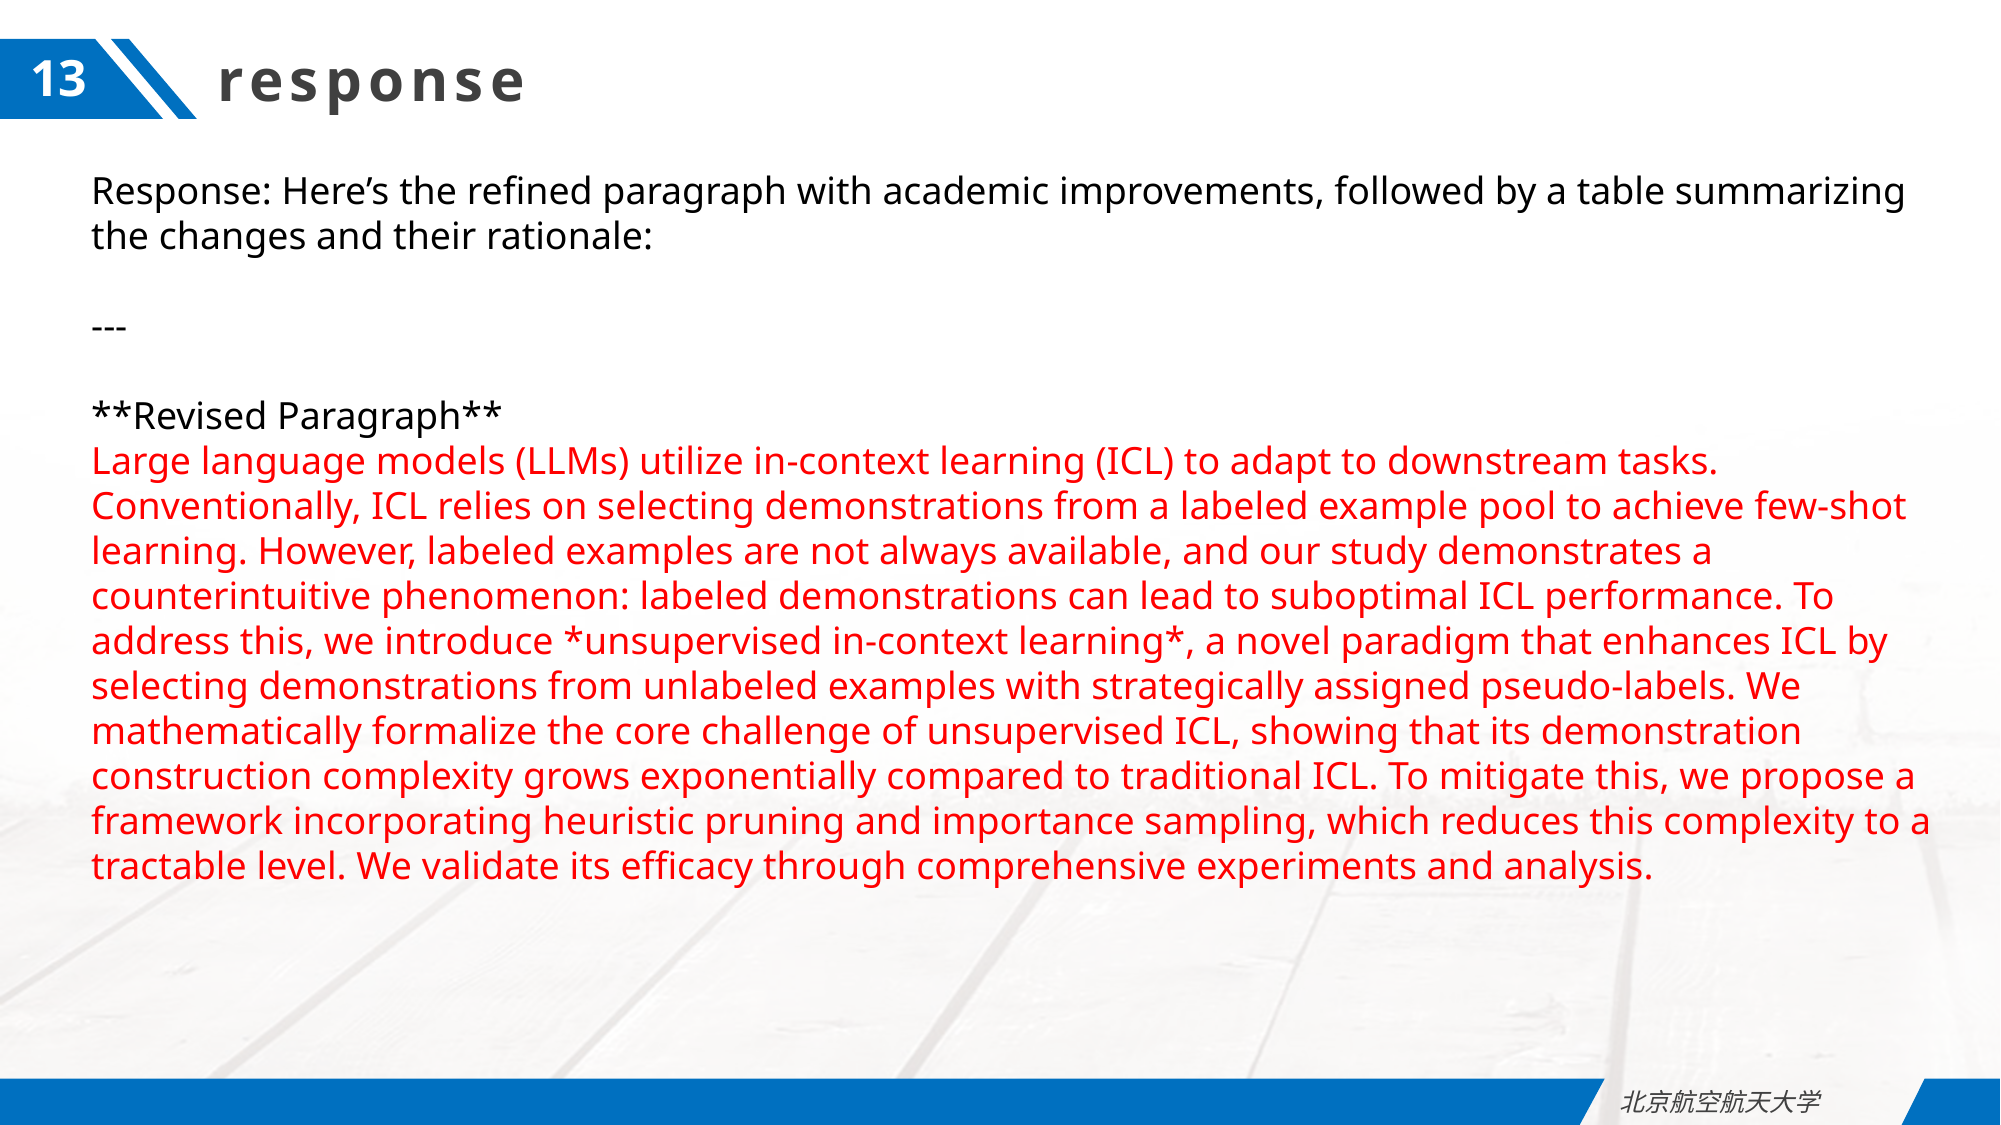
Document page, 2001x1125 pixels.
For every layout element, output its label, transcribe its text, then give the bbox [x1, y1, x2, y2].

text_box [0, 1078, 2000, 1125]
text_box response [203, 36, 869, 121]
picture [0, 0, 2001, 1125]
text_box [0, 38, 197, 119]
text_box [17, 139, 1963, 1059]
text_box Response: Here’s the refined paragraph with academic improvements, followed by a table summarizing the changes and their rationale: --- **Revised Paragraph** Large language models (LLMs) utilize in-context learning (ICL) to adapt to downstream tasks. Conventionally, ICL relies on selecting demonstrations from a labeled example pool to achieve few-shot learning. However, labeled examples are not always available, and our study demonstrates a counterintuitive phenomenon: labeled demonstrations can lead to suboptimal ICL performance. To address this, we introduce *unsupervised in-context learning*, a novel paradigm that enhances ICL by selecting demonstrations from unlabeled examples with strategically assigned pseudo-labels. We mathematically formalize the core challenge of unsupervised ICL, showing that its demonstration construction complexity grows exponentially compared to traditional ICL. To mitigate this, we propose a framework incorporating heuristic pruning and importance sampling, which reduces this complexity to a tractable level. We validate its efficacy through comprehensive experiments and analysis. [76, 159, 1979, 985]
